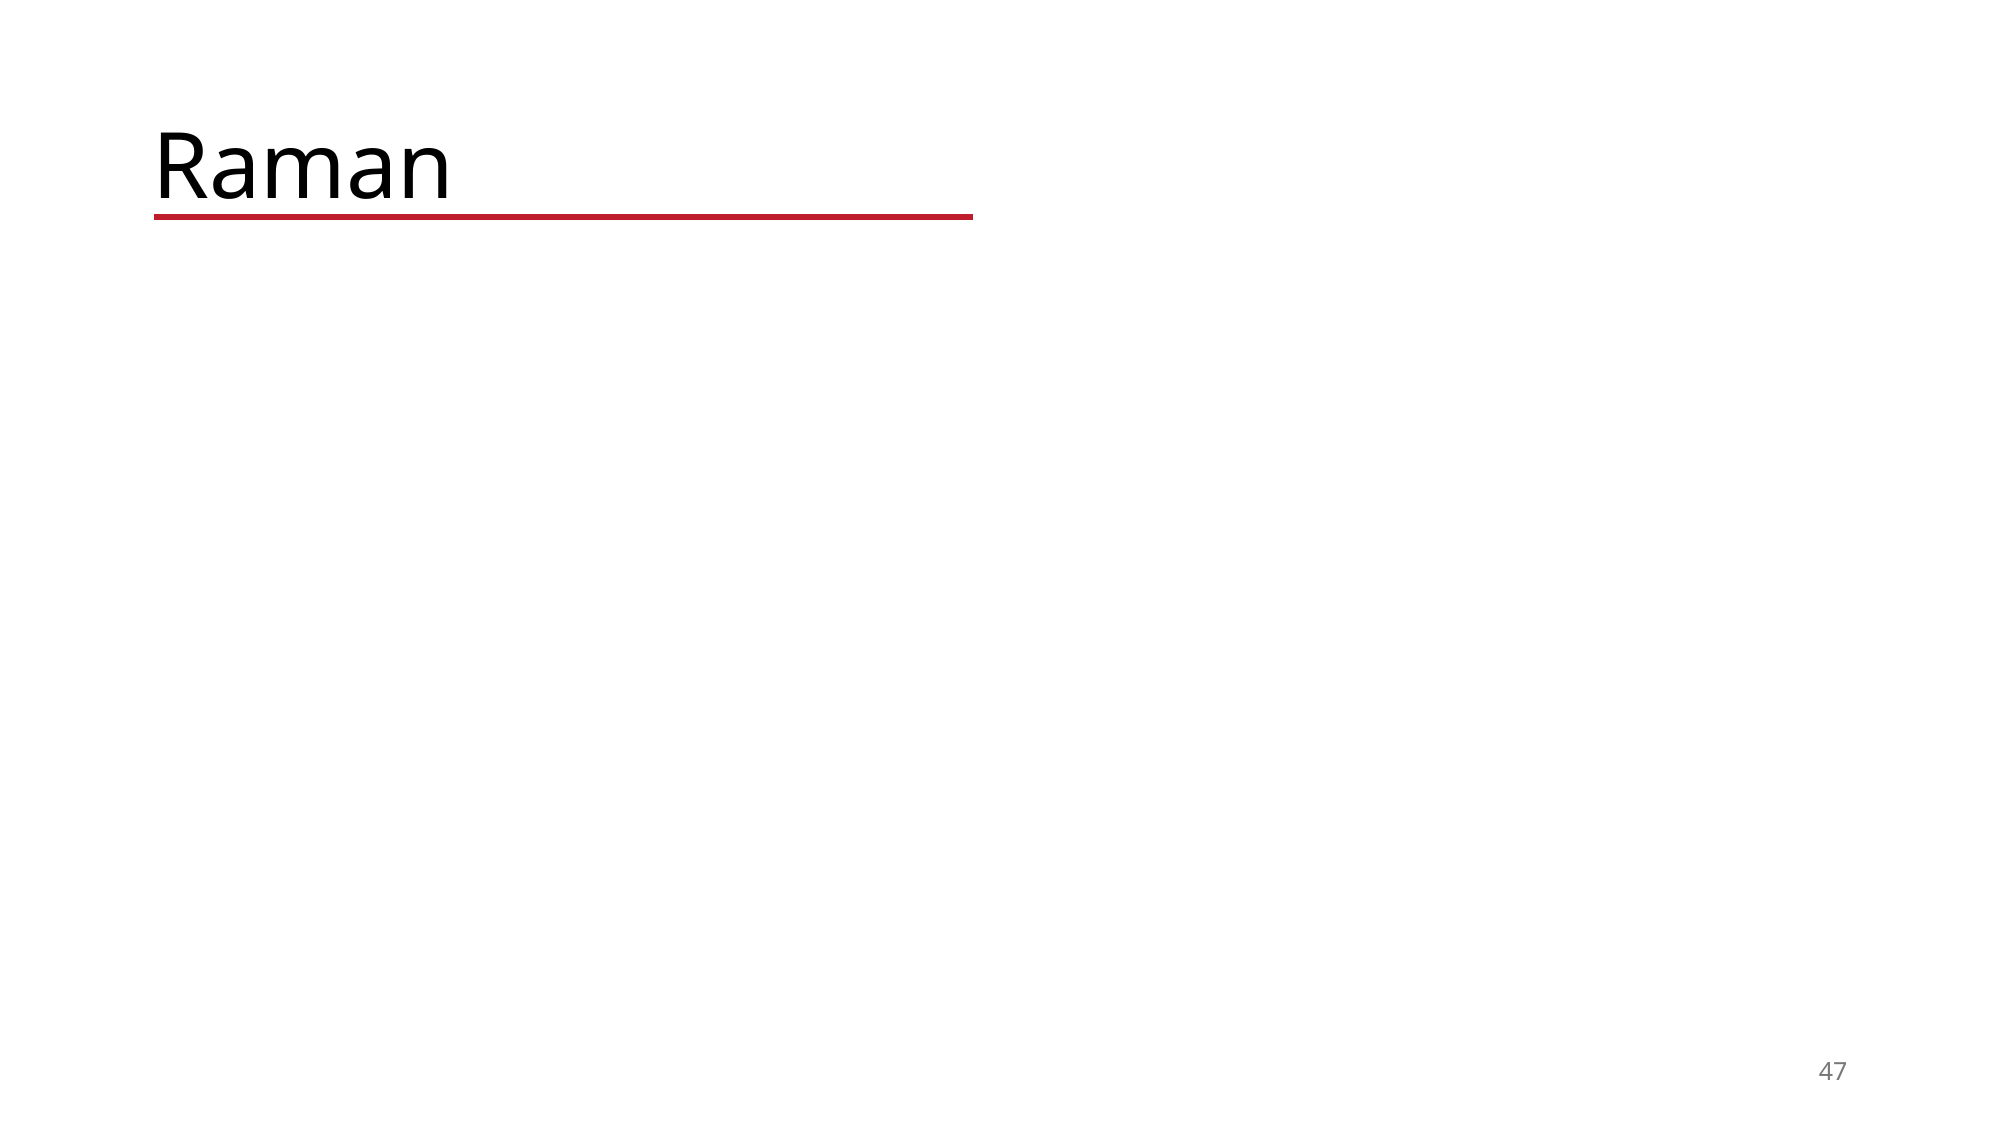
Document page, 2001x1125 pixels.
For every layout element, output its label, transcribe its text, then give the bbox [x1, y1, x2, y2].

slide_number 46 [1412, 1042, 1863, 1103]
title Raman [137, 59, 1863, 278]
